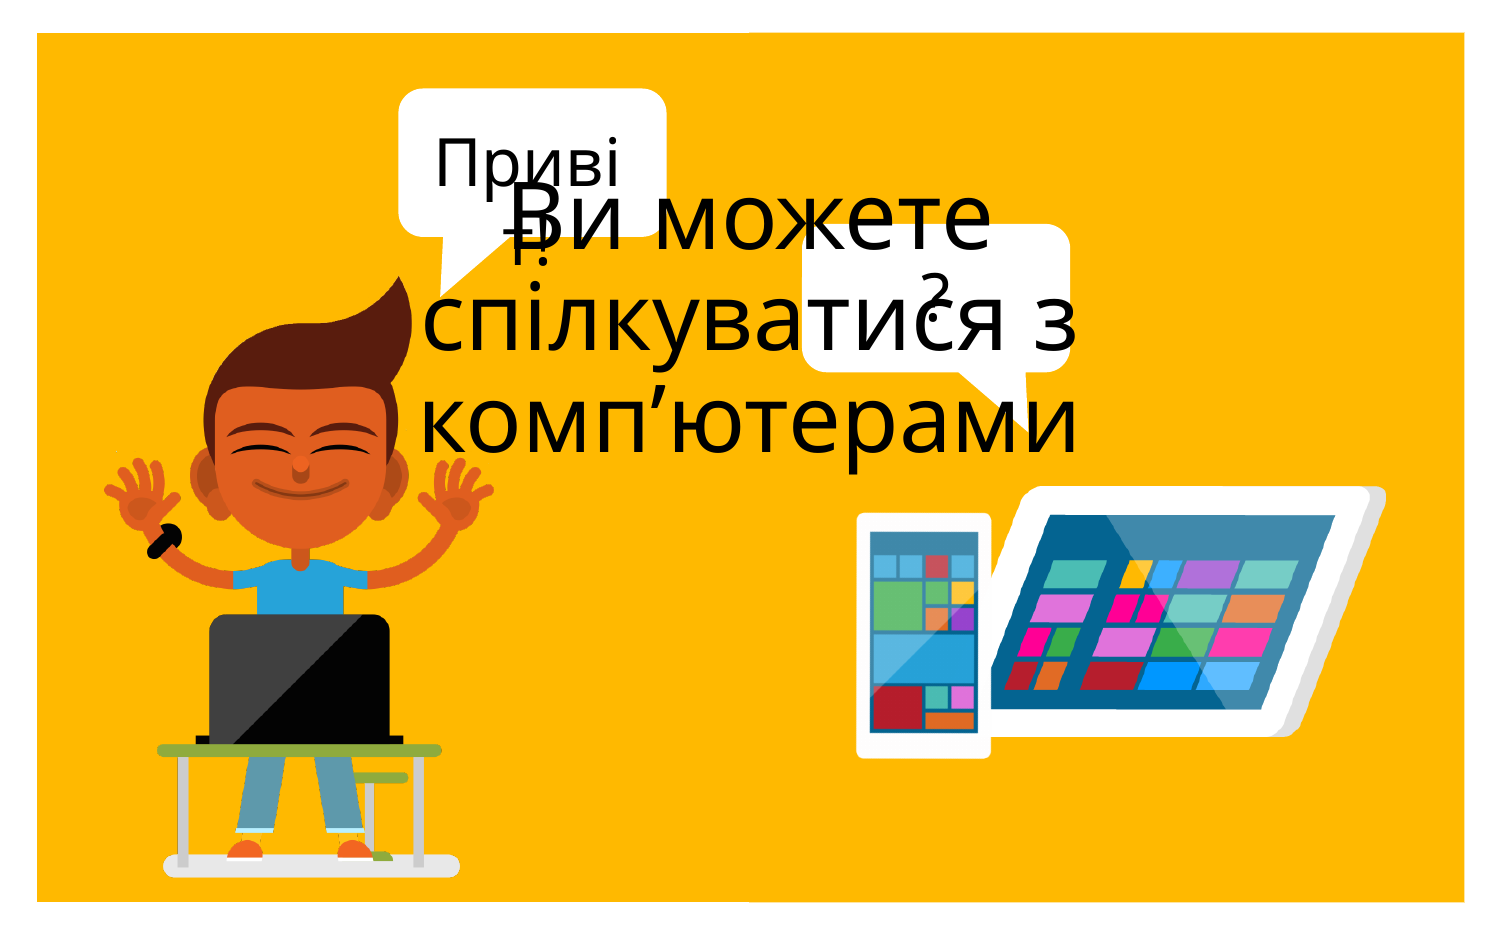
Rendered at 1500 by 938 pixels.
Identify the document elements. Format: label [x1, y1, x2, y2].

text_box [1, 0, 1498, 936]
